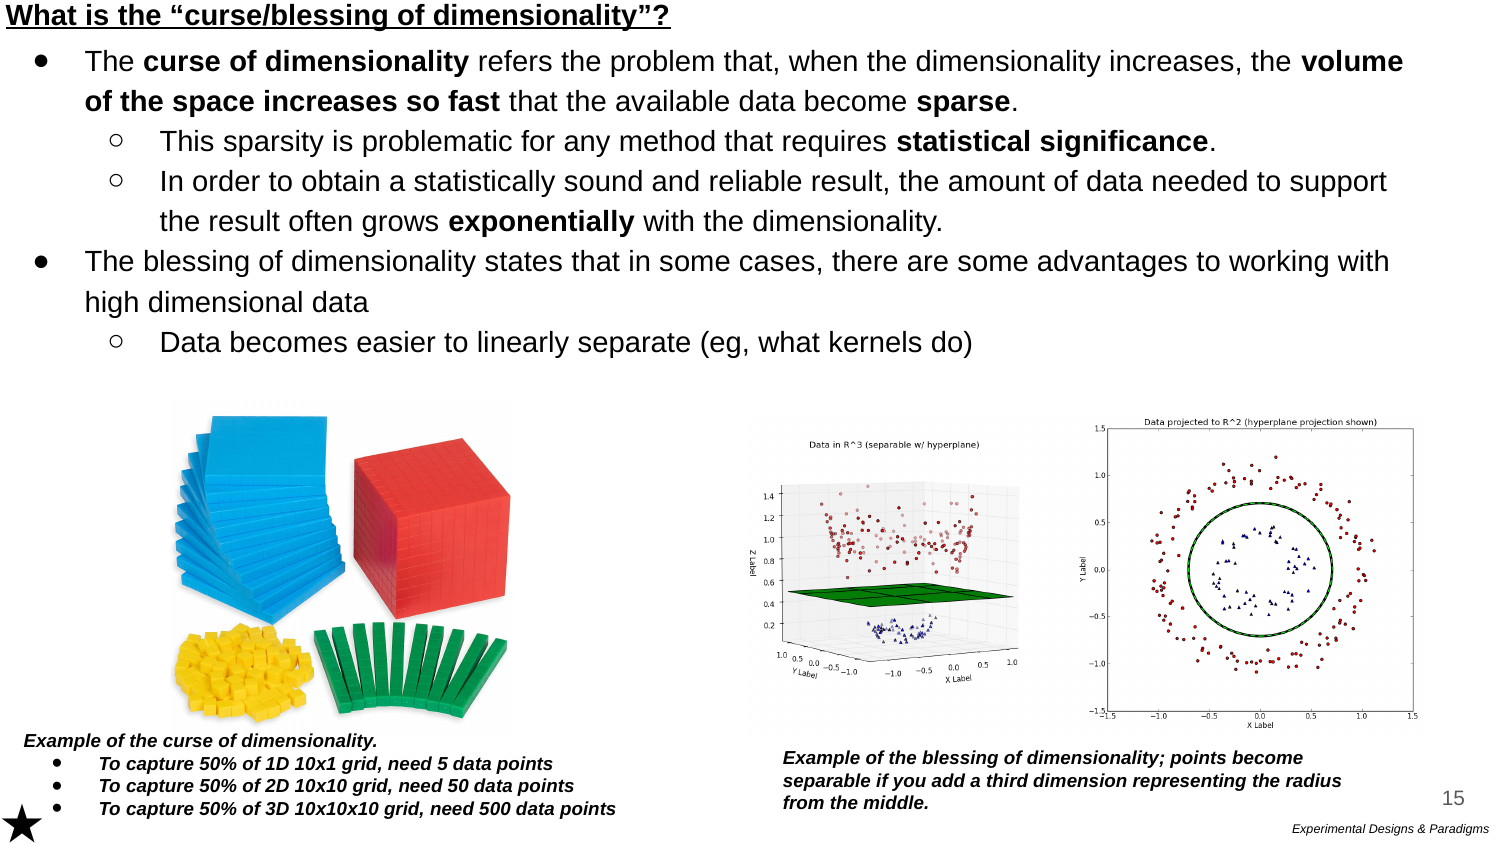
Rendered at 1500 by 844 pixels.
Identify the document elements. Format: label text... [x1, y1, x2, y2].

picture [745, 412, 1423, 735]
picture [0, 802, 44, 844]
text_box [8, 395, 642, 836]
text_box Experimental Designs & Paradigms [1277, 813, 1500, 844]
slide_number 15 [1401, 764, 1480, 813]
text_box What is the “curse/blessing of dimensionality”? [0, 0, 1467, 46]
text_box The curse of dimensionality refers the problem that, when the dimensionality increases, the volume of the space increases so fast that the available data become sparse. This sparsity is problematic for any method that requires statistical significance. In order to obtain a statistically sound and reliable result, the amount of data needed to support the result often grows exponentially with the dimensionality. The blessing of dimensionality states that in some cases, there are some advantages to working with high dimensional data Data becomes easier to linearly separate (eg, what kernels do) [0, 21, 1433, 373]
text_box Example of the blessing of dimensionality; points become separable if you add a third dimension representing the radius from the middle. [768, 744, 1401, 829]
